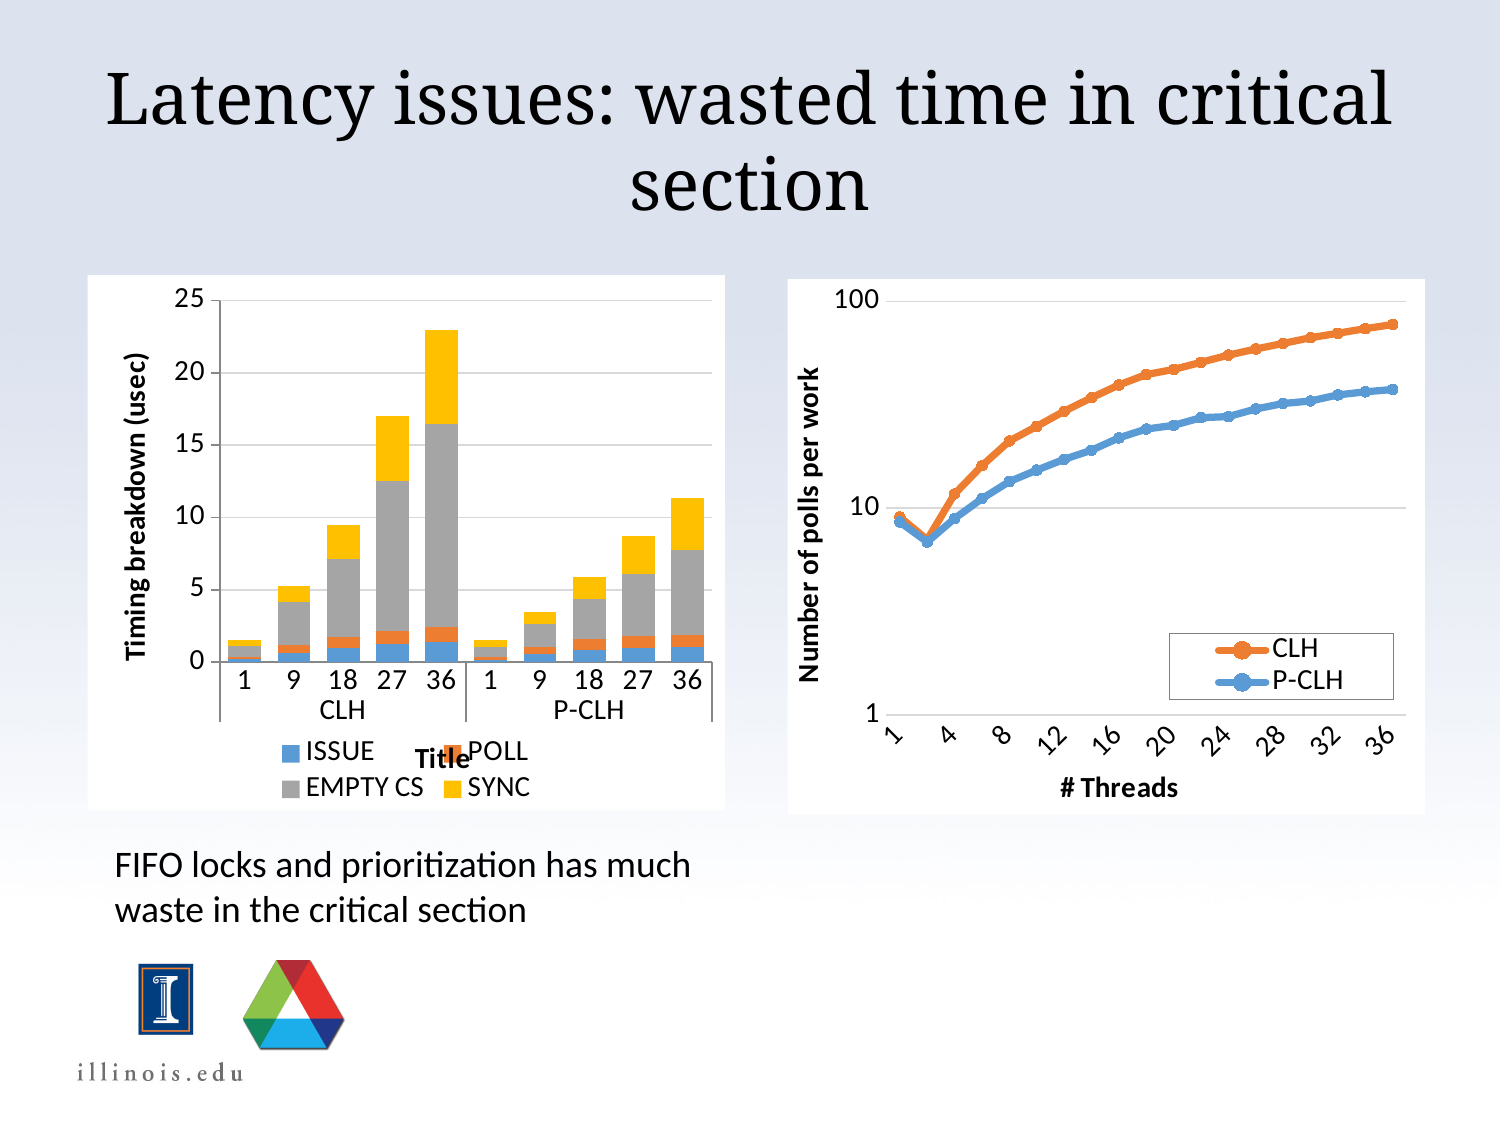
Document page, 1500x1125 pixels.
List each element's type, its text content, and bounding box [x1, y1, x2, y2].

chart [787, 278, 1426, 815]
picture [0, 0, 1500, 1125]
text_box FIFO locks and prioritization has much waste in the critical section [99, 832, 713, 938]
chart [87, 274, 726, 811]
title Latency issues: wasted time in critical section [75, 45, 1425, 233]
